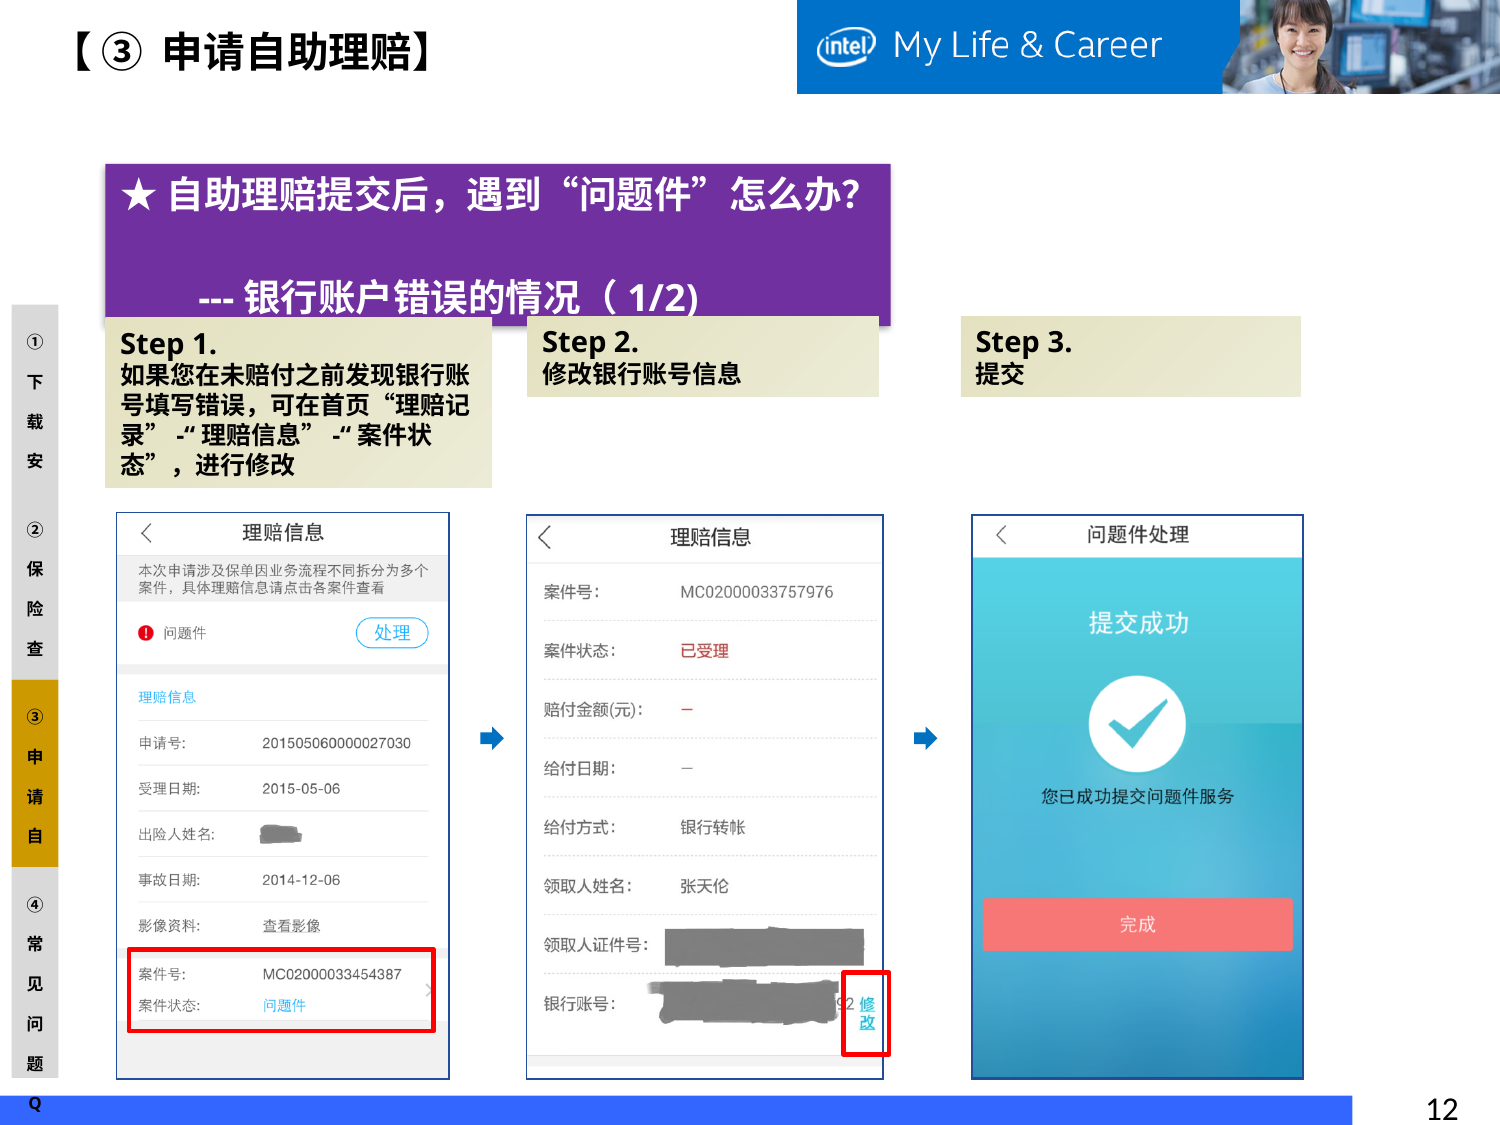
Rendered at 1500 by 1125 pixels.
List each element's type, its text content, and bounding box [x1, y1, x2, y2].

picture [527, 515, 883, 1079]
picture [972, 515, 1303, 1079]
text_box ★自助理赔提交后，遇到“问题件”怎么办？ ---银行账户错误的情况（1/2) [105, 163, 891, 327]
text_box [480, 726, 504, 751]
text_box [11, 304, 59, 1079]
picture [116, 513, 449, 1079]
text_box Step 3. 提交 [960, 316, 1301, 397]
text_box [914, 726, 938, 751]
text_box [0, 1093, 1354, 1125]
picture [796, 0, 1500, 94]
text_box Step 1. 如果您在未赔付之前发现银行账号填写错误，可在首页“理赔记录”-“理赔信息”-“案件状态”，进行修改 [105, 317, 493, 488]
text_box Step 2. 修改银行账号信息 [527, 316, 879, 397]
text_box 12 [1410, 1079, 1500, 1125]
text_box 【 ③ 申请自助理赔】 [35, 17, 762, 83]
